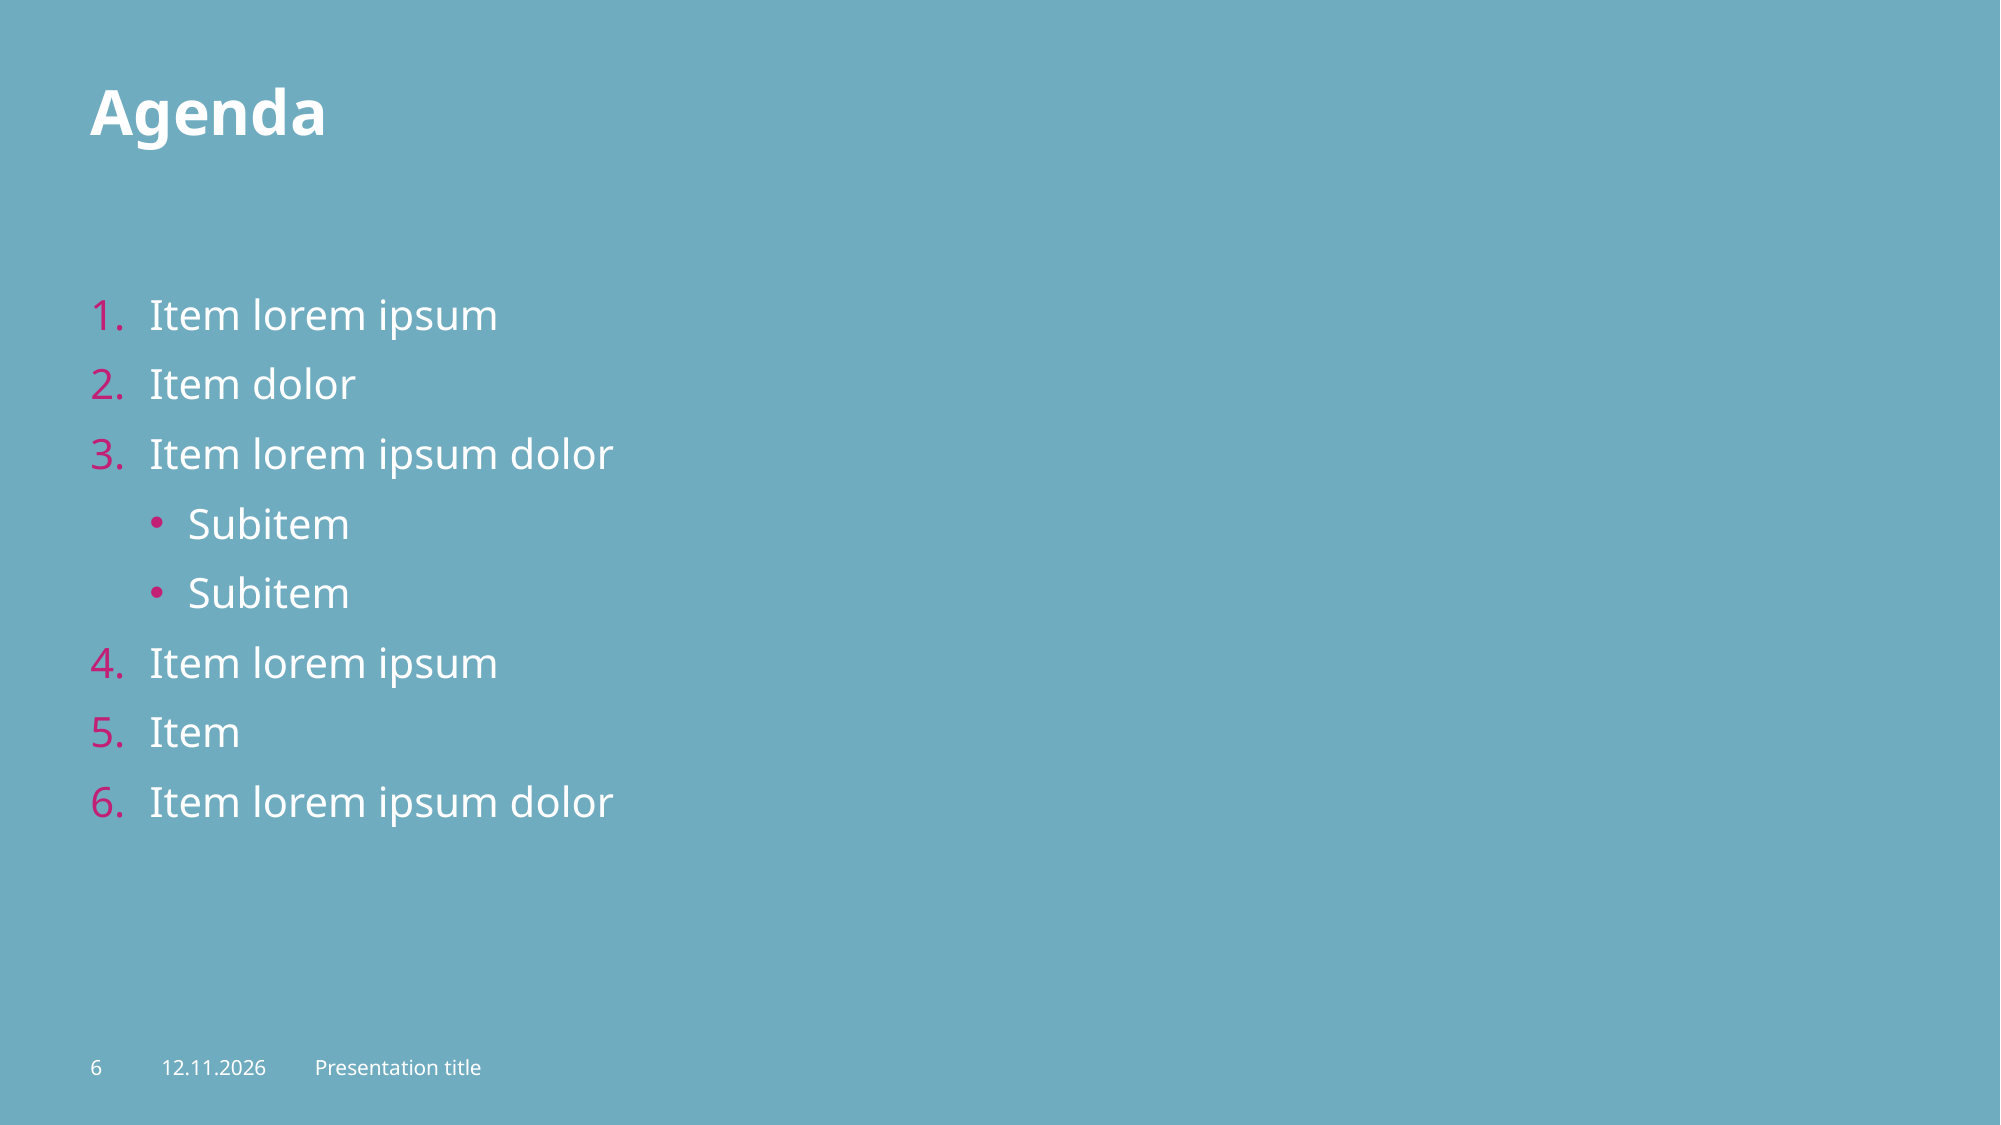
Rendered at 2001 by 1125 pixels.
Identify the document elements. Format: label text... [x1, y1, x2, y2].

footer Presentation title [314, 1046, 1024, 1083]
list Item lorem ipsum Item dolor Item lorem ipsum dolor Subitem Subitem Item lorem ipsum Item Item lorem ipsum dolor [90, 278, 1721, 976]
slide_number 6 [90, 1046, 138, 1083]
title Agenda [90, 78, 1721, 220]
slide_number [161, 1046, 292, 1083]
